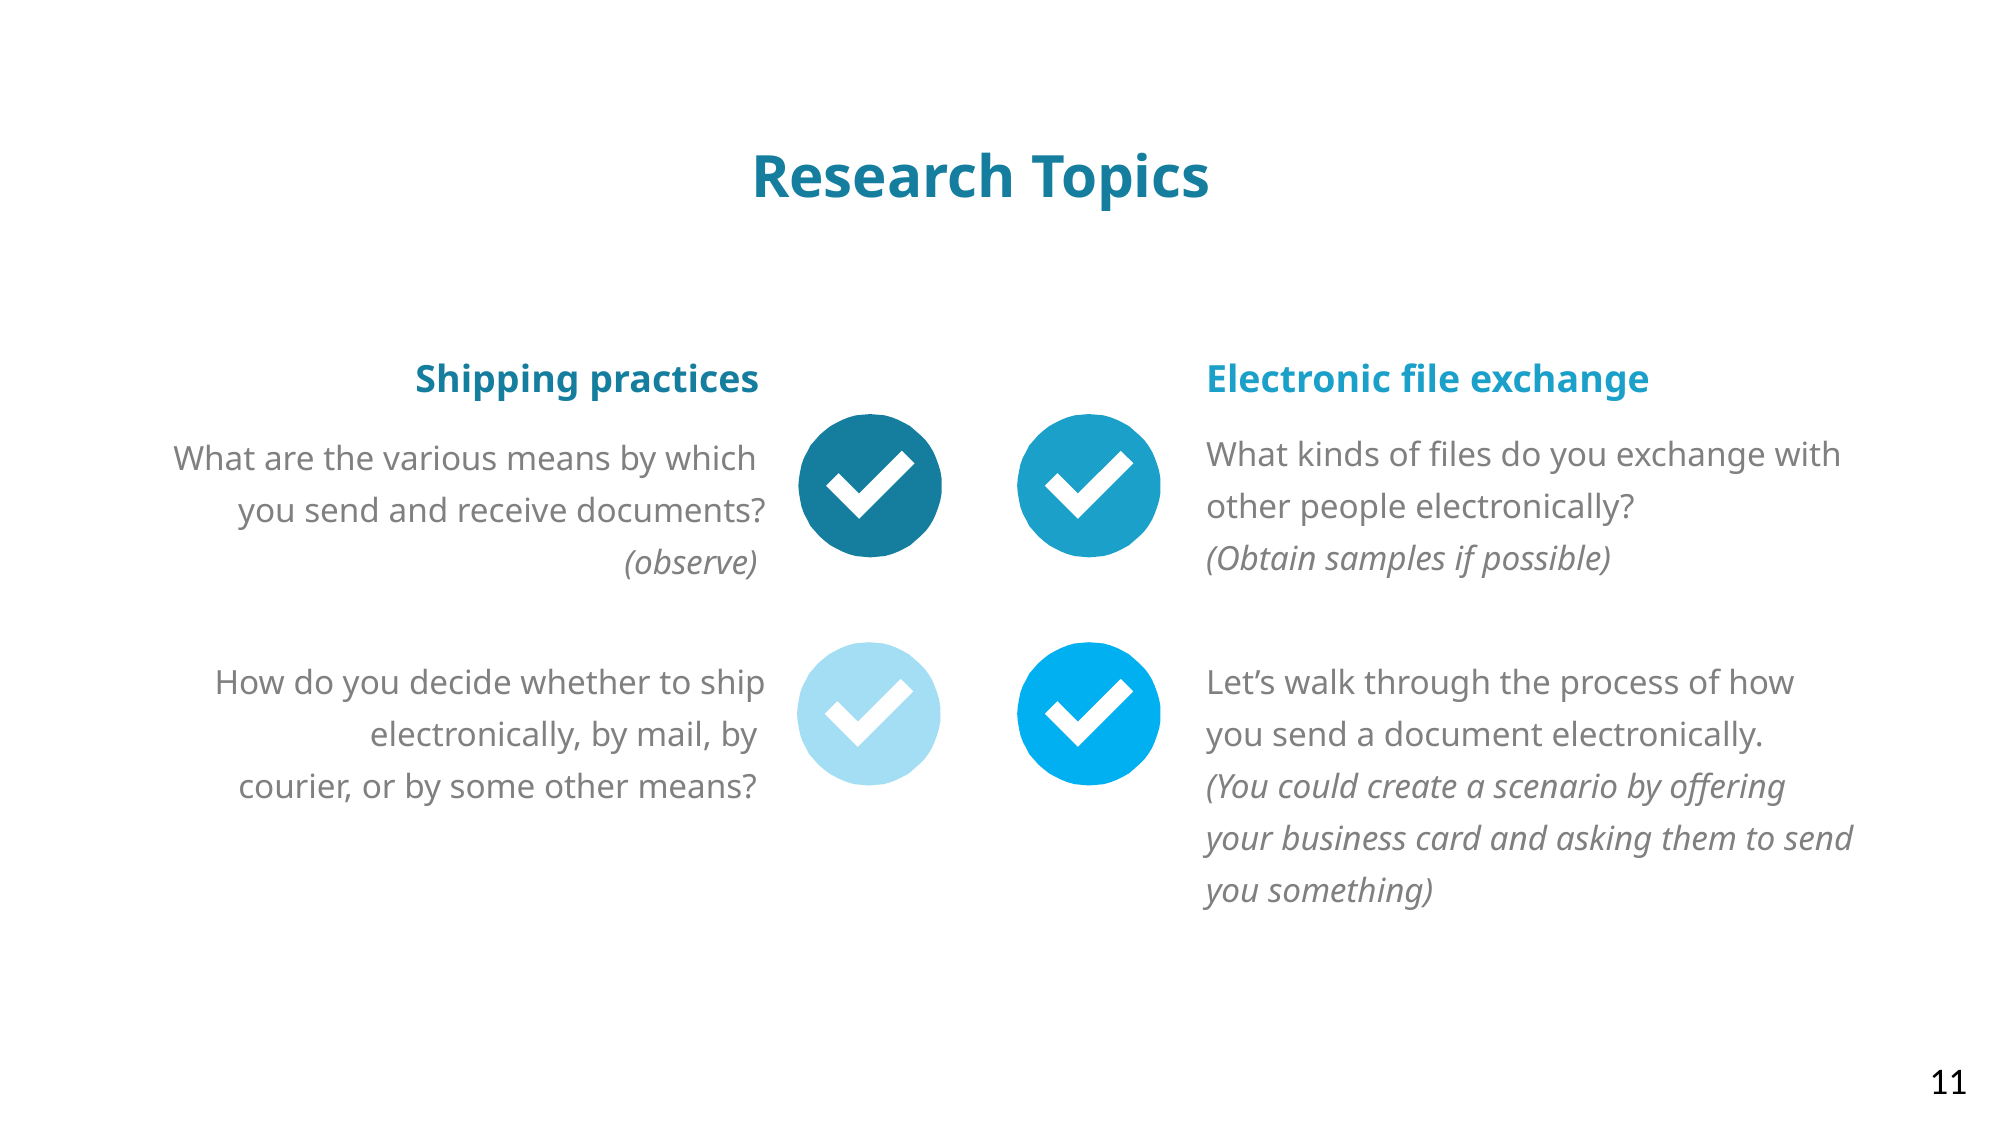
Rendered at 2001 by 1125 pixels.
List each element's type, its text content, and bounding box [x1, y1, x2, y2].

text_box [1017, 642, 1161, 786]
text_box How do you decide whether to ship electronically, by mail, by courier, or by some other means? [99, 642, 782, 813]
text_box Shipping practices [259, 347, 775, 408]
text_box What are the various means by which you send and receive documents? (observe) [99, 417, 782, 589]
text_box [1017, 414, 1161, 558]
text_box [798, 414, 942, 558]
text_box What kinds of files do you exchange with other people electronically? (Obtain samples if possible) [1191, 414, 1874, 585]
text_box Research Topics [723, 132, 1239, 217]
text_box Electronic file exchange [1191, 347, 1707, 408]
text_box 11 [1914, 1049, 2000, 1110]
text_box [797, 642, 941, 786]
text_box Let’s walk through the process of how you send a document electronically. (You could create a scenario by offering your business card and asking them to send you something) [1191, 642, 1874, 917]
